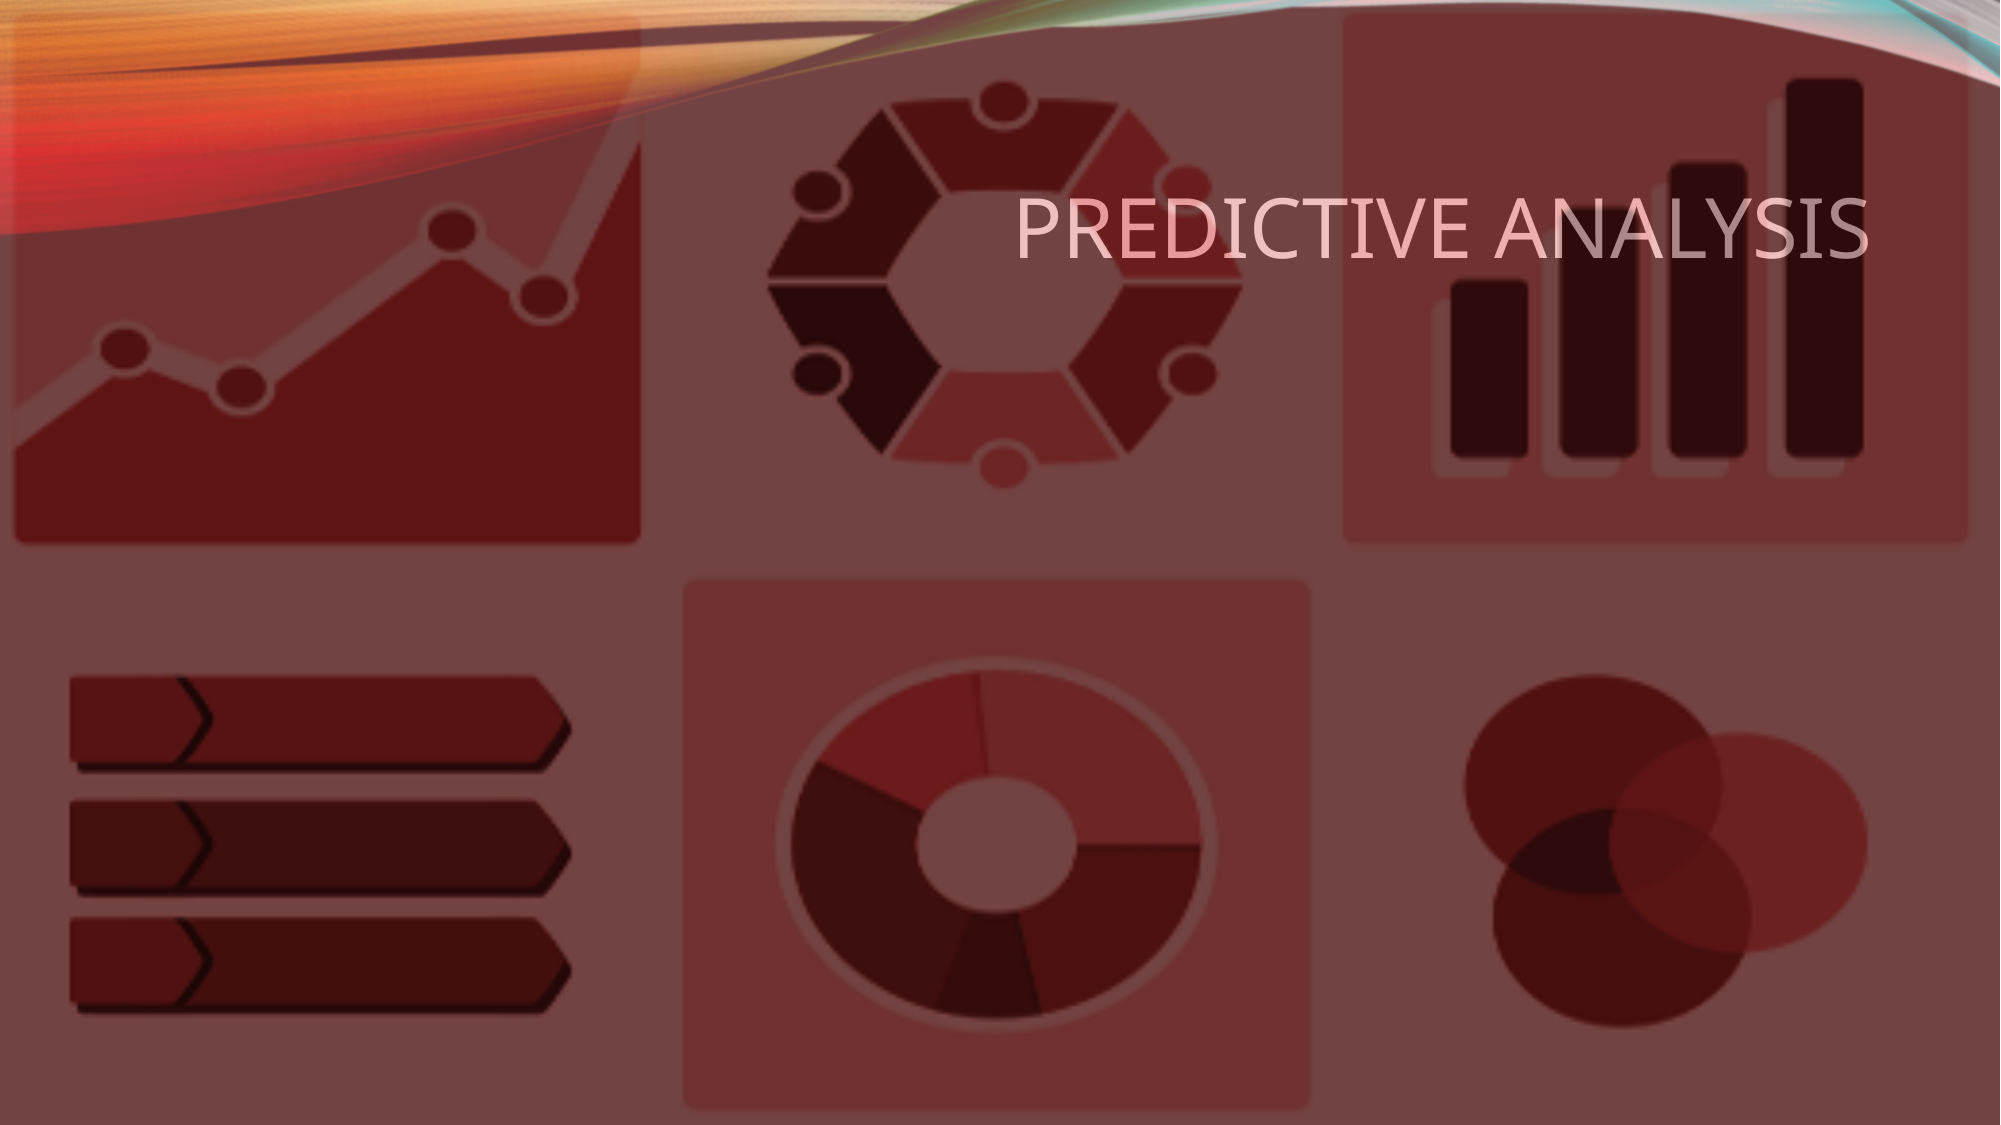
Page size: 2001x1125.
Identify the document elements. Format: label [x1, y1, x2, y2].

list [0, 0, 2000, 1125]
